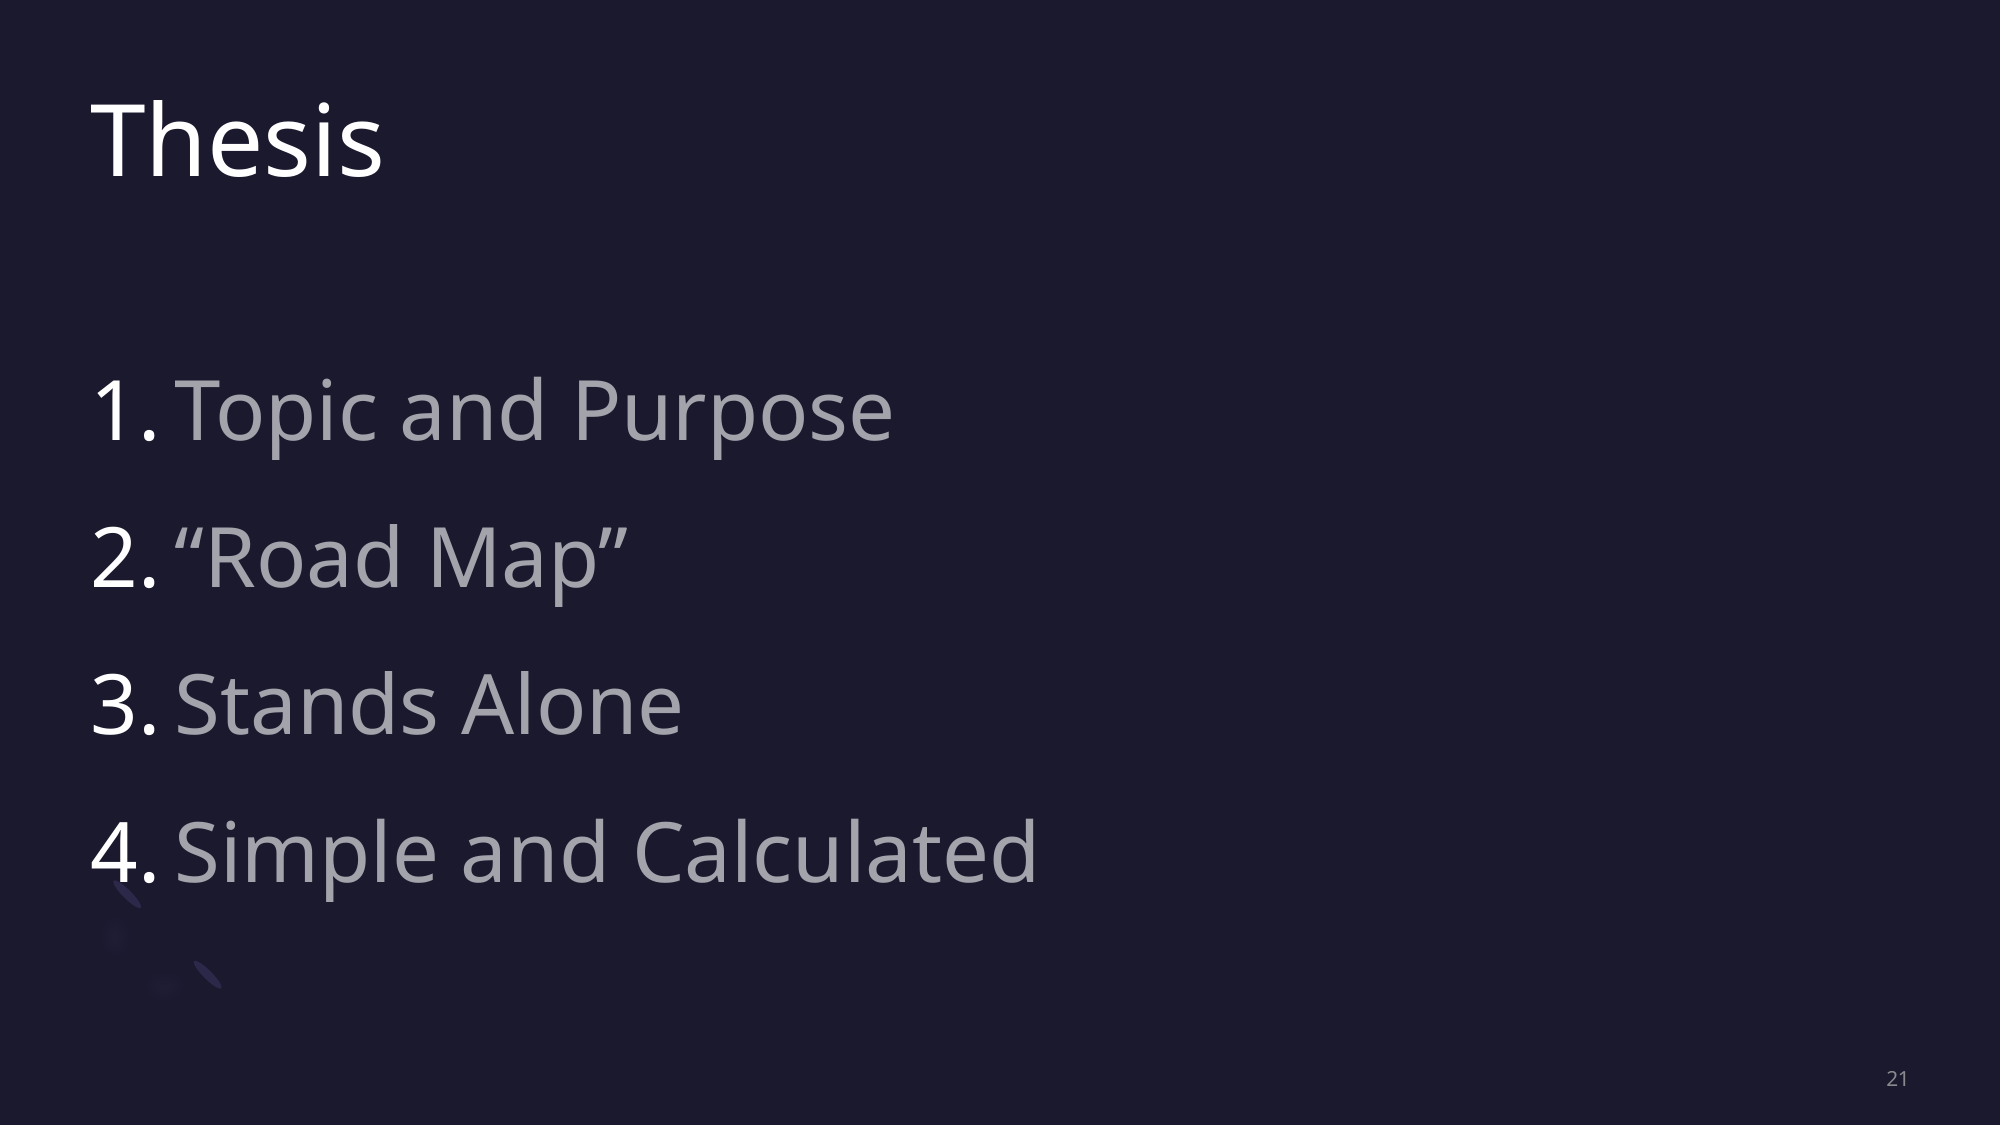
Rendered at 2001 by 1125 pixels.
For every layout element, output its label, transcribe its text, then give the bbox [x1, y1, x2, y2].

list Topic and Purpose “Road Map” Stands Alone Simple and Calculated [90, 346, 1910, 1000]
title Thesis [90, 90, 1910, 309]
slide_number 21 [1632, 1067, 1910, 1093]
